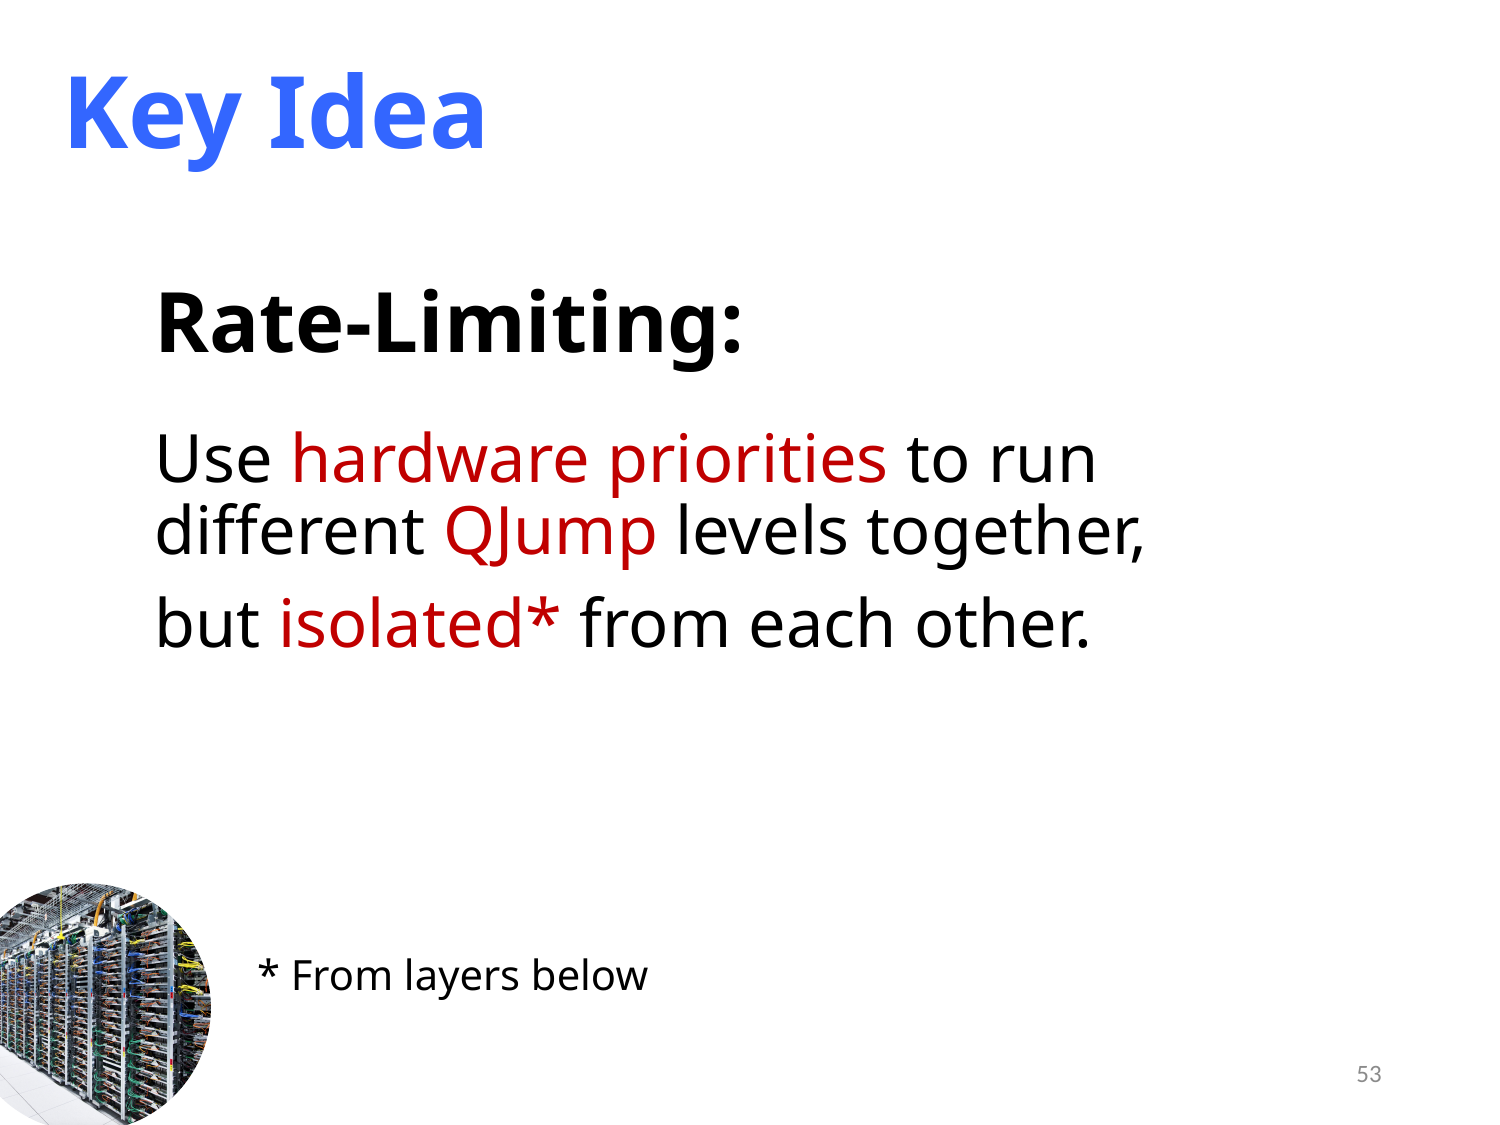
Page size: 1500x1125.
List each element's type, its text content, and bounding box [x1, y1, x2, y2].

slide_number 53 [1059, 1042, 1397, 1103]
text_box * From layers below [242, 946, 907, 1028]
title Key Idea [47, 30, 1300, 178]
picture [0, 883, 211, 1125]
text_box Rate-Limiting: Use hardware priorities to run different QJump levels together, but isolated* from each other. [139, 273, 1392, 715]
